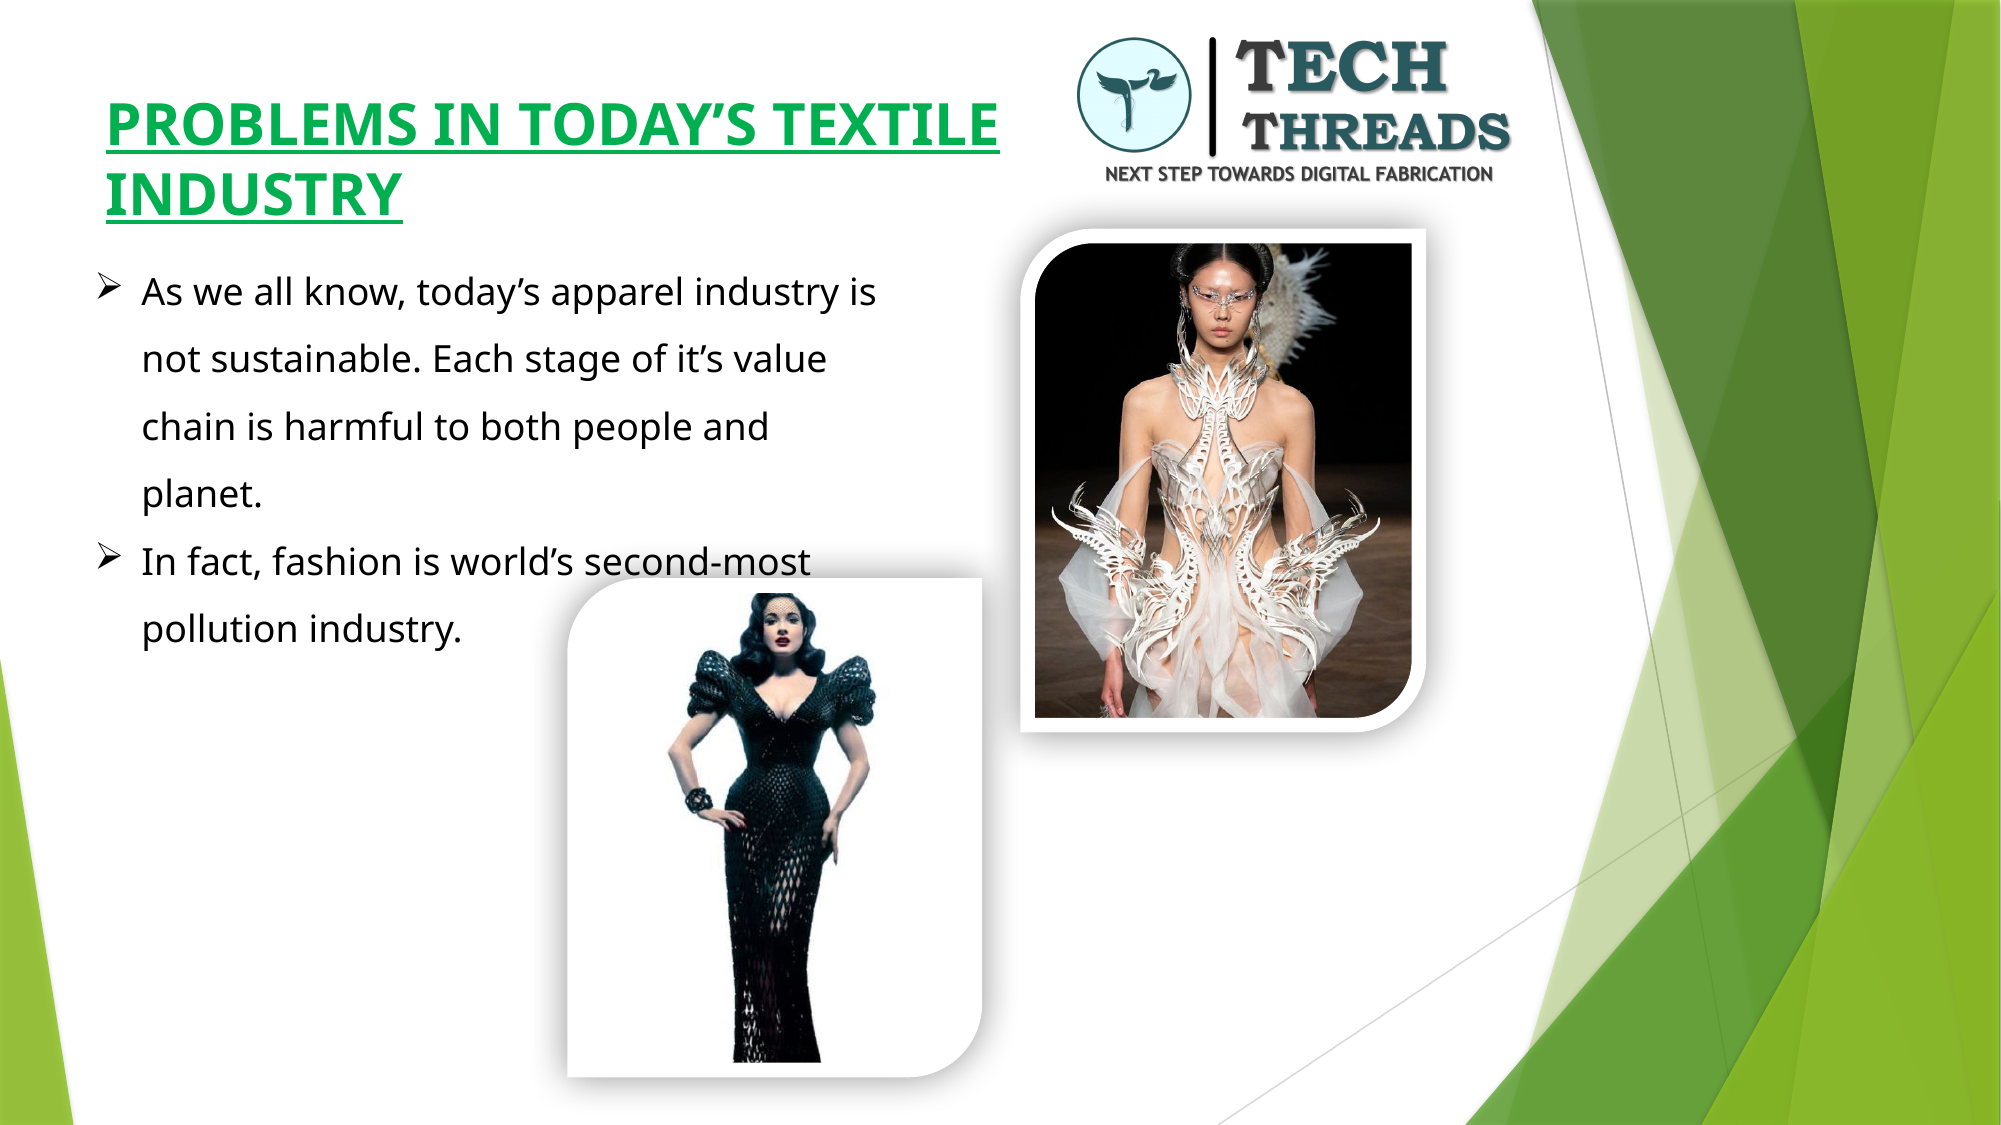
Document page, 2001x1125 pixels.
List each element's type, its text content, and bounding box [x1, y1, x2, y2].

picture [1076, 0, 1546, 200]
picture [574, 584, 976, 1071]
picture [1027, 235, 1420, 726]
text_box As we all know, today’s apparel industry is not sustainable. Each stage of it’s value chain is harmful to both people and planet. In fact, fashion is world’s second-most pollution industry. [79, 237, 894, 658]
text_box PROBLEMS IN TODAY’S TEXTILE INDUSTRY [90, 79, 1059, 235]
